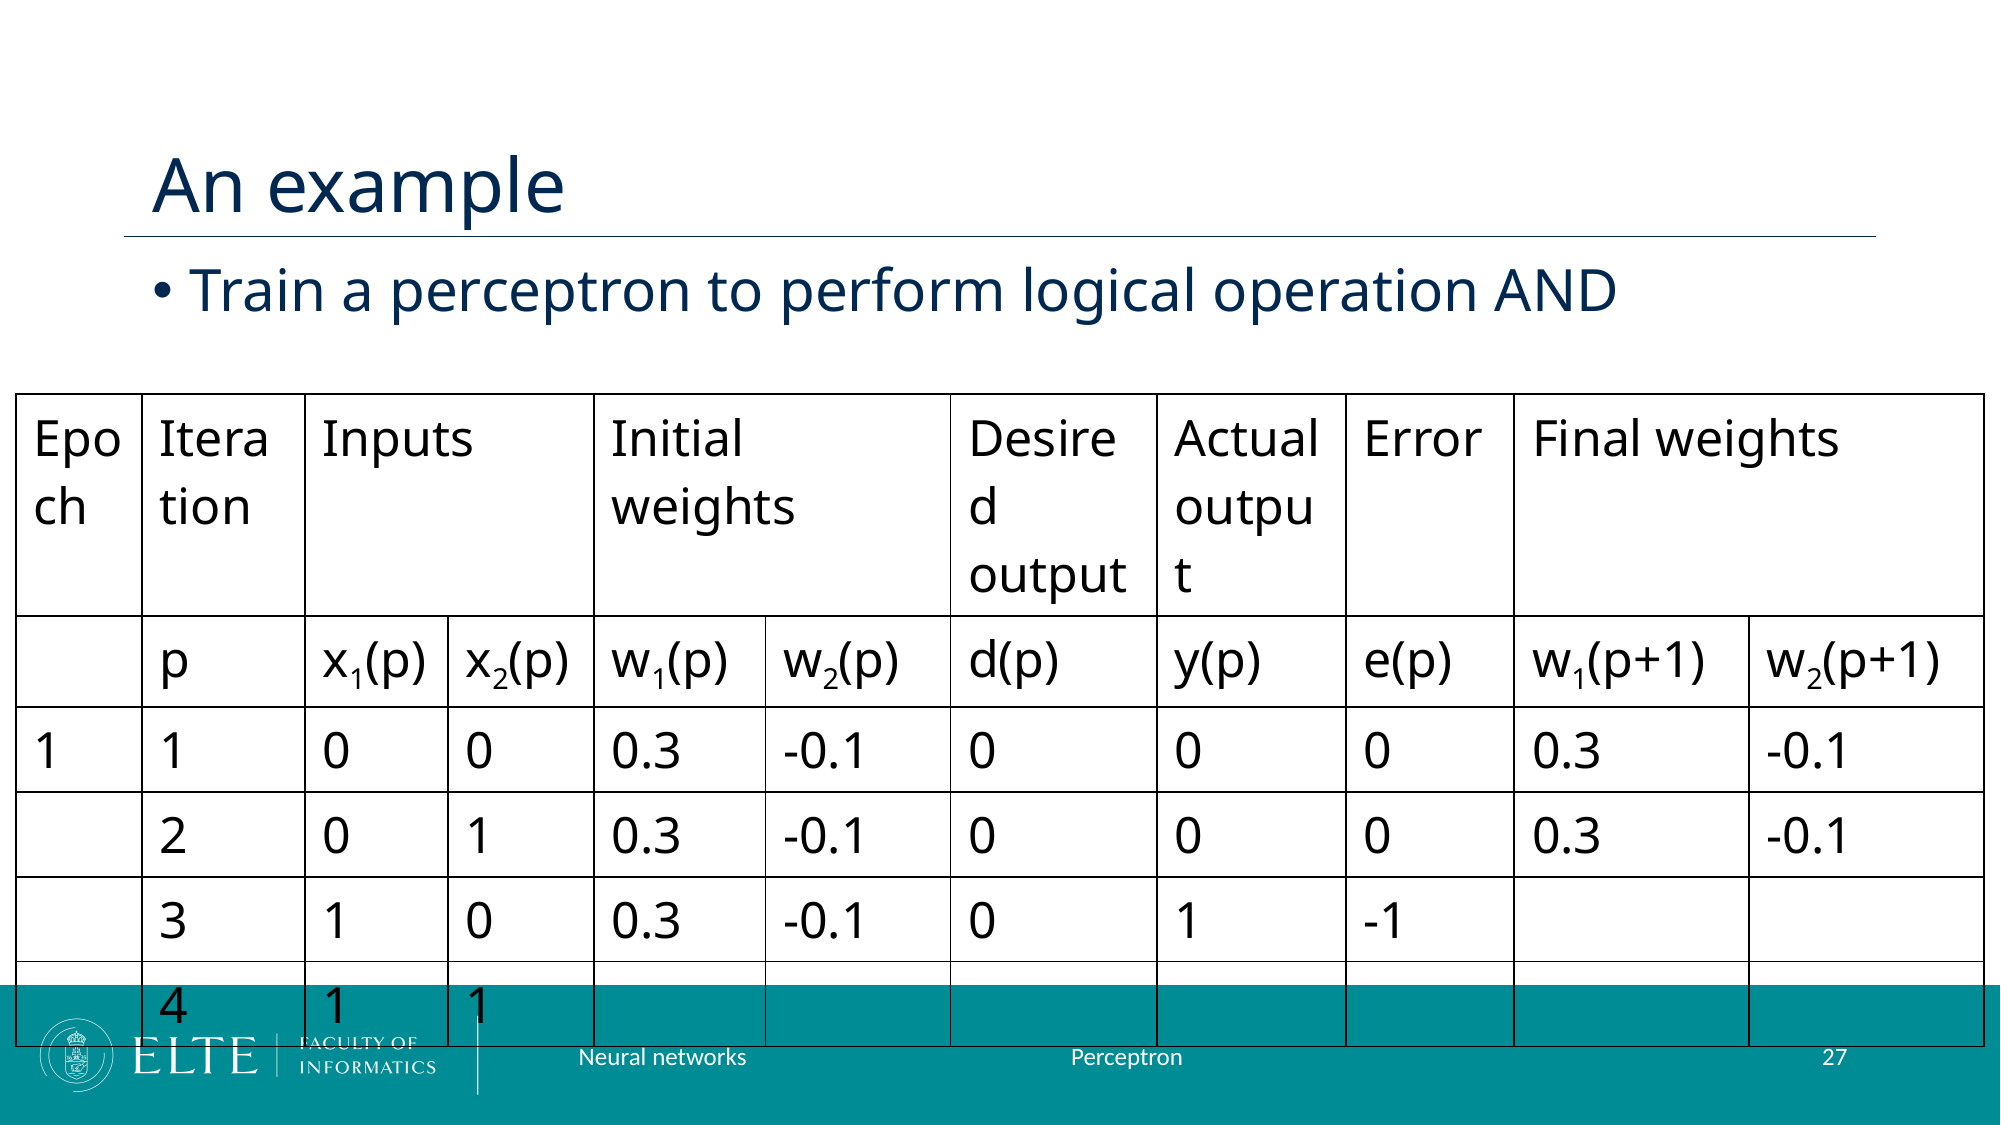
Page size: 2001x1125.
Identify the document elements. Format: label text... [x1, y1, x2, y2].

table_cell x1(p) [306, 617, 447, 706]
table_cell x2(p) [449, 617, 593, 706]
table_cell 1 [306, 962, 447, 1046]
table_cell 0 [1158, 793, 1345, 876]
table_cell [17, 878, 141, 961]
table_cell 0.3 [595, 878, 765, 961]
table_cell 1 [17, 708, 141, 791]
table_header Error [1347, 395, 1513, 615]
table_header Desired output [951, 395, 1156, 615]
table_cell 0 [951, 793, 1156, 876]
table_cell 0.3 [595, 708, 765, 791]
table_cell 0.3 [595, 793, 765, 876]
table_cell 0 [306, 793, 447, 876]
table_header Epoch [17, 395, 141, 615]
table_cell 0 [449, 708, 593, 791]
table_cell 1 [449, 962, 593, 1046]
table_header Actual output [1158, 395, 1345, 615]
table_cell 3 [143, 878, 304, 961]
slide_number Neural networks [563, 1025, 789, 1085]
table_header Initial weights [595, 395, 950, 615]
table_cell e(p) [1347, 617, 1513, 706]
table_cell 1 [449, 793, 593, 876]
table_cell w2(p+1) [1750, 617, 1983, 706]
title An example [137, 59, 1863, 237]
table_cell [1158, 962, 1345, 1025]
table_header Inputs [306, 395, 593, 615]
table_cell [17, 793, 141, 876]
table_cell [1347, 962, 1513, 1046]
table_cell 0.3 [1515, 793, 1748, 876]
table_cell 0 [306, 708, 447, 791]
table_cell -0.1 [1750, 708, 1983, 791]
table_cell -0.1 [1750, 793, 1983, 876]
table_cell 4 [143, 962, 304, 1046]
slide_number 27 [1563, 1047, 1863, 1085]
table_cell -1 [1347, 878, 1513, 961]
table_cell 1 [1158, 878, 1345, 961]
table_cell p [143, 617, 304, 706]
table_cell 0.3 [1515, 708, 1748, 791]
table_cell [951, 962, 1156, 1025]
table_cell 0 [951, 878, 1156, 961]
table_header Iteration [143, 395, 304, 615]
table_cell w1(p+1) [1515, 617, 1748, 706]
table_header Final weights [1515, 395, 1983, 615]
table_cell [766, 962, 950, 1025]
table_cell [17, 617, 141, 706]
table_cell y(p) [1158, 617, 1345, 706]
table_cell d(p) [951, 617, 1156, 706]
table_cell 0 [449, 878, 593, 961]
table_cell -0.1 [766, 878, 950, 961]
table_cell 0 [1158, 708, 1345, 791]
table_cell 1 [306, 878, 447, 961]
table_cell [1750, 878, 1983, 961]
footer Perceptron [789, 1025, 1465, 1085]
table_cell -0.1 [766, 793, 950, 876]
table_cell [1515, 962, 1748, 1046]
table_cell 2 [143, 793, 304, 876]
table_cell 1 [143, 708, 304, 791]
table_cell 0 [1347, 708, 1513, 791]
table_cell [595, 962, 765, 1025]
table_cell [17, 962, 141, 1046]
list Train a perceptron to perform logical operation AND [137, 254, 1863, 343]
table_cell [1750, 962, 1983, 1046]
table_cell 0 [1347, 793, 1513, 876]
picture [0, 985, 2000, 1125]
table_cell [1515, 878, 1748, 961]
table_cell 0 [951, 708, 1156, 791]
table_cell -0.1 [766, 708, 950, 791]
table_cell w2(p) [766, 617, 950, 706]
table_cell w1(p) [595, 617, 765, 706]
